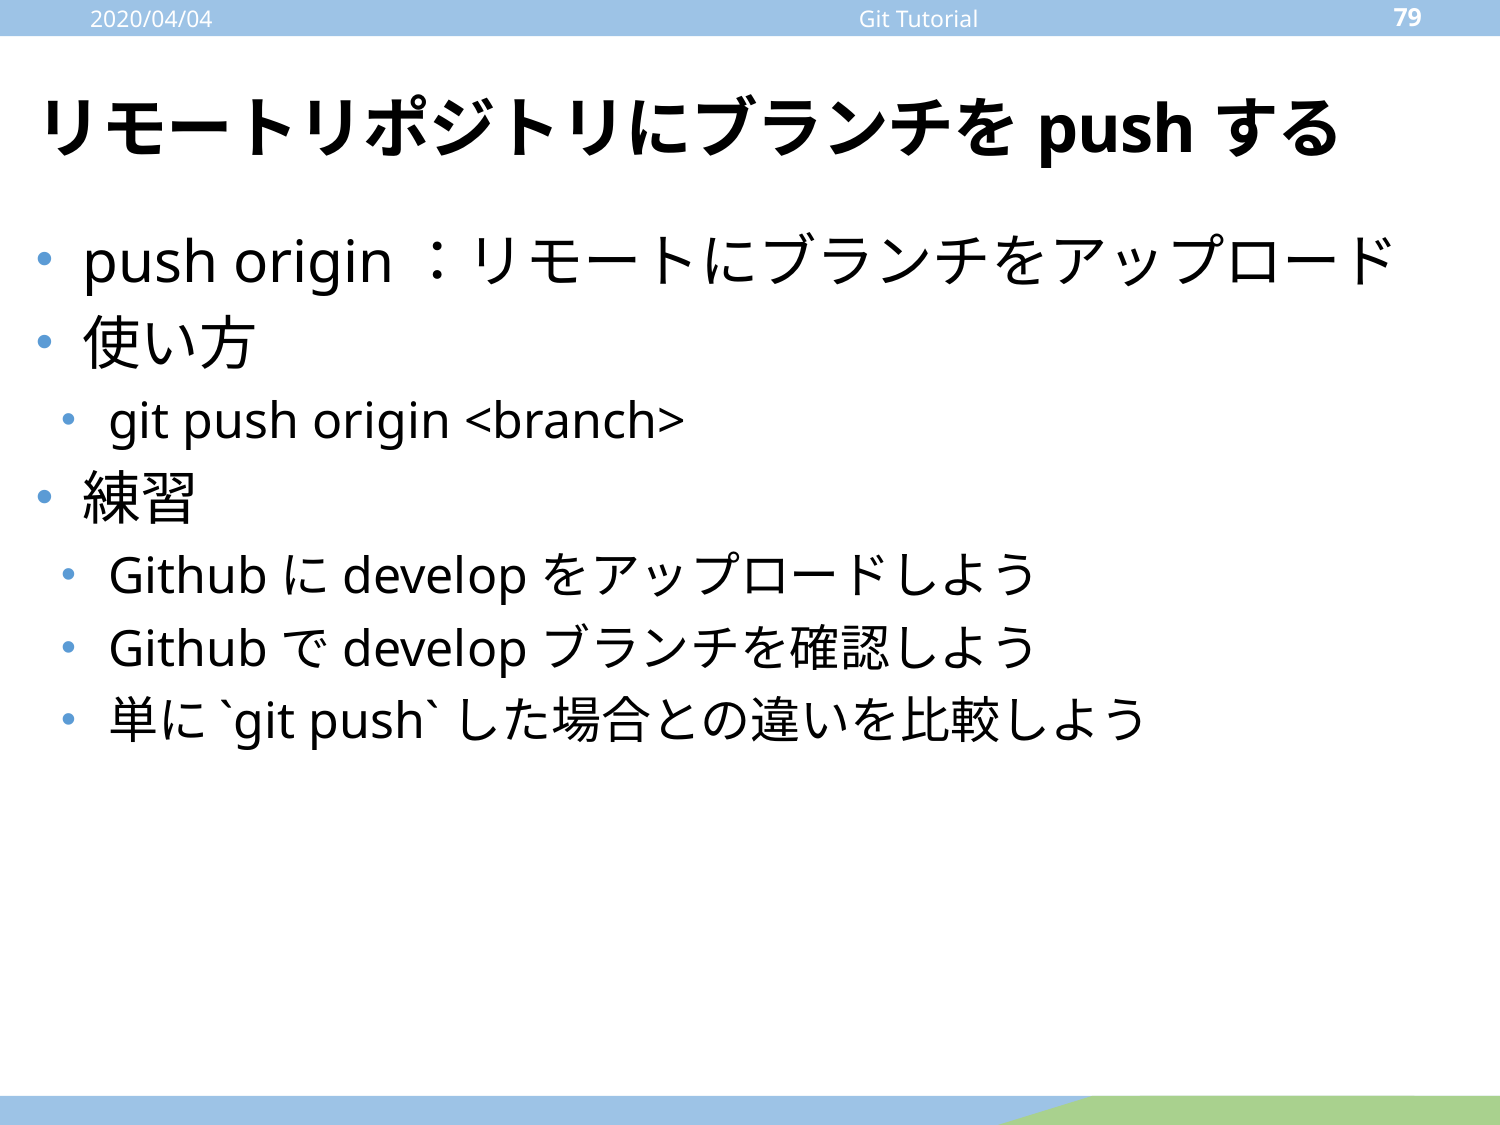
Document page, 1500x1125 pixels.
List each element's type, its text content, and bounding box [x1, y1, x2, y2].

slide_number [75, 0, 471, 36]
title リモートリポジトリにブランチをpushする [20, 68, 1483, 184]
list push origin：リモートにブランチをアップロード 使い方 git push origin <branch> 練習 Githubにdevelopをアップロードしよう Githubでdevelopブランチを確認しよう 単に`git push`した場合との違いを比較しよう [20, 216, 1483, 1063]
slide_number 79 [1320, 0, 1496, 36]
footer Git Tutorial [517, 0, 1321, 37]
